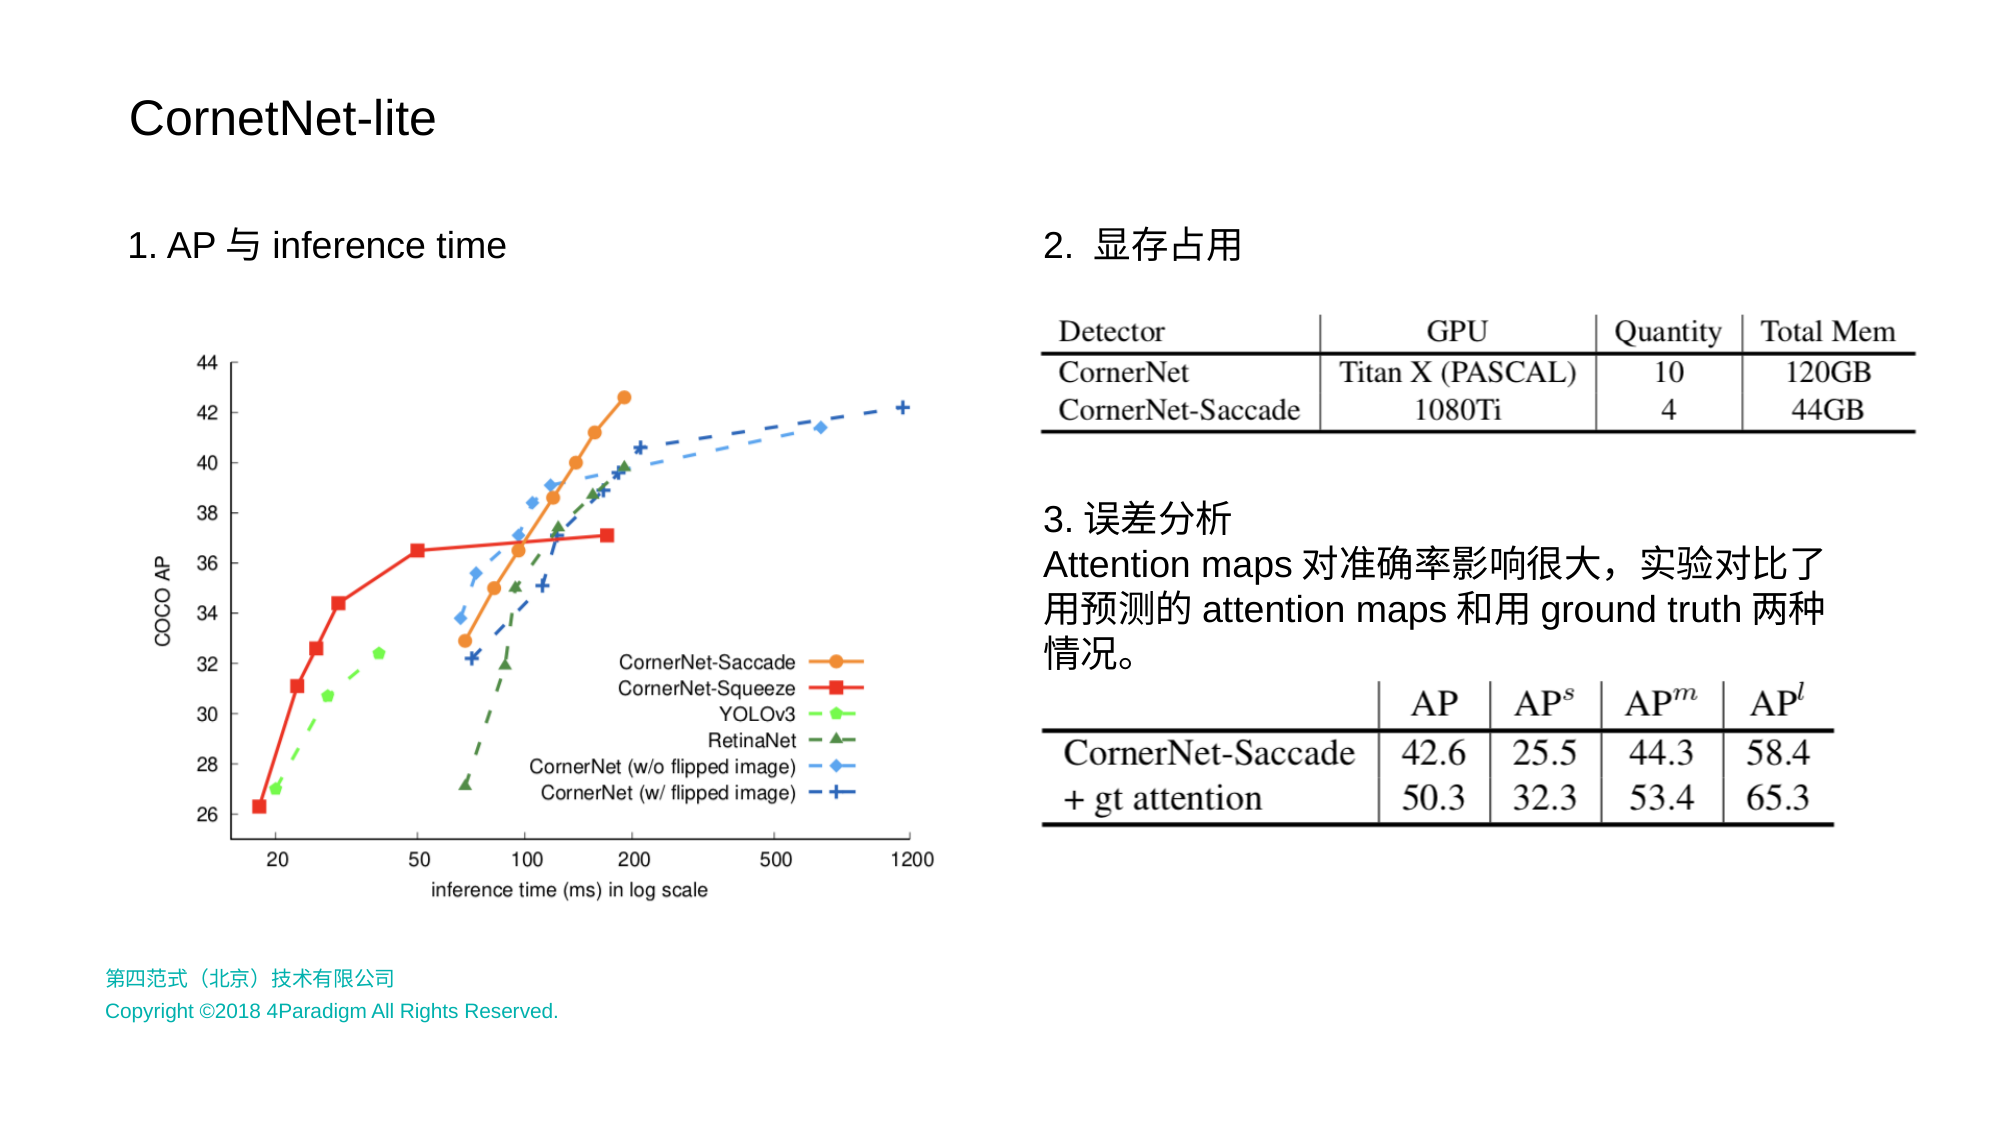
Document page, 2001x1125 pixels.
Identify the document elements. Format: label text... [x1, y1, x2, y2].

text_box 2. 显存占用 [1028, 213, 1484, 274]
text_box 1. AP与inference time [112, 213, 568, 274]
text_box 3.误差分析 Attention maps对准确率影响很大，实验对比了用预测的attention maps和用ground truth两种情况。 [1028, 487, 1875, 683]
text_box [118, 290, 1832, 392]
text_box CornetNet-lite [114, 78, 646, 198]
picture [133, 314, 965, 913]
picture [1028, 314, 1927, 448]
picture [1031, 679, 1847, 842]
